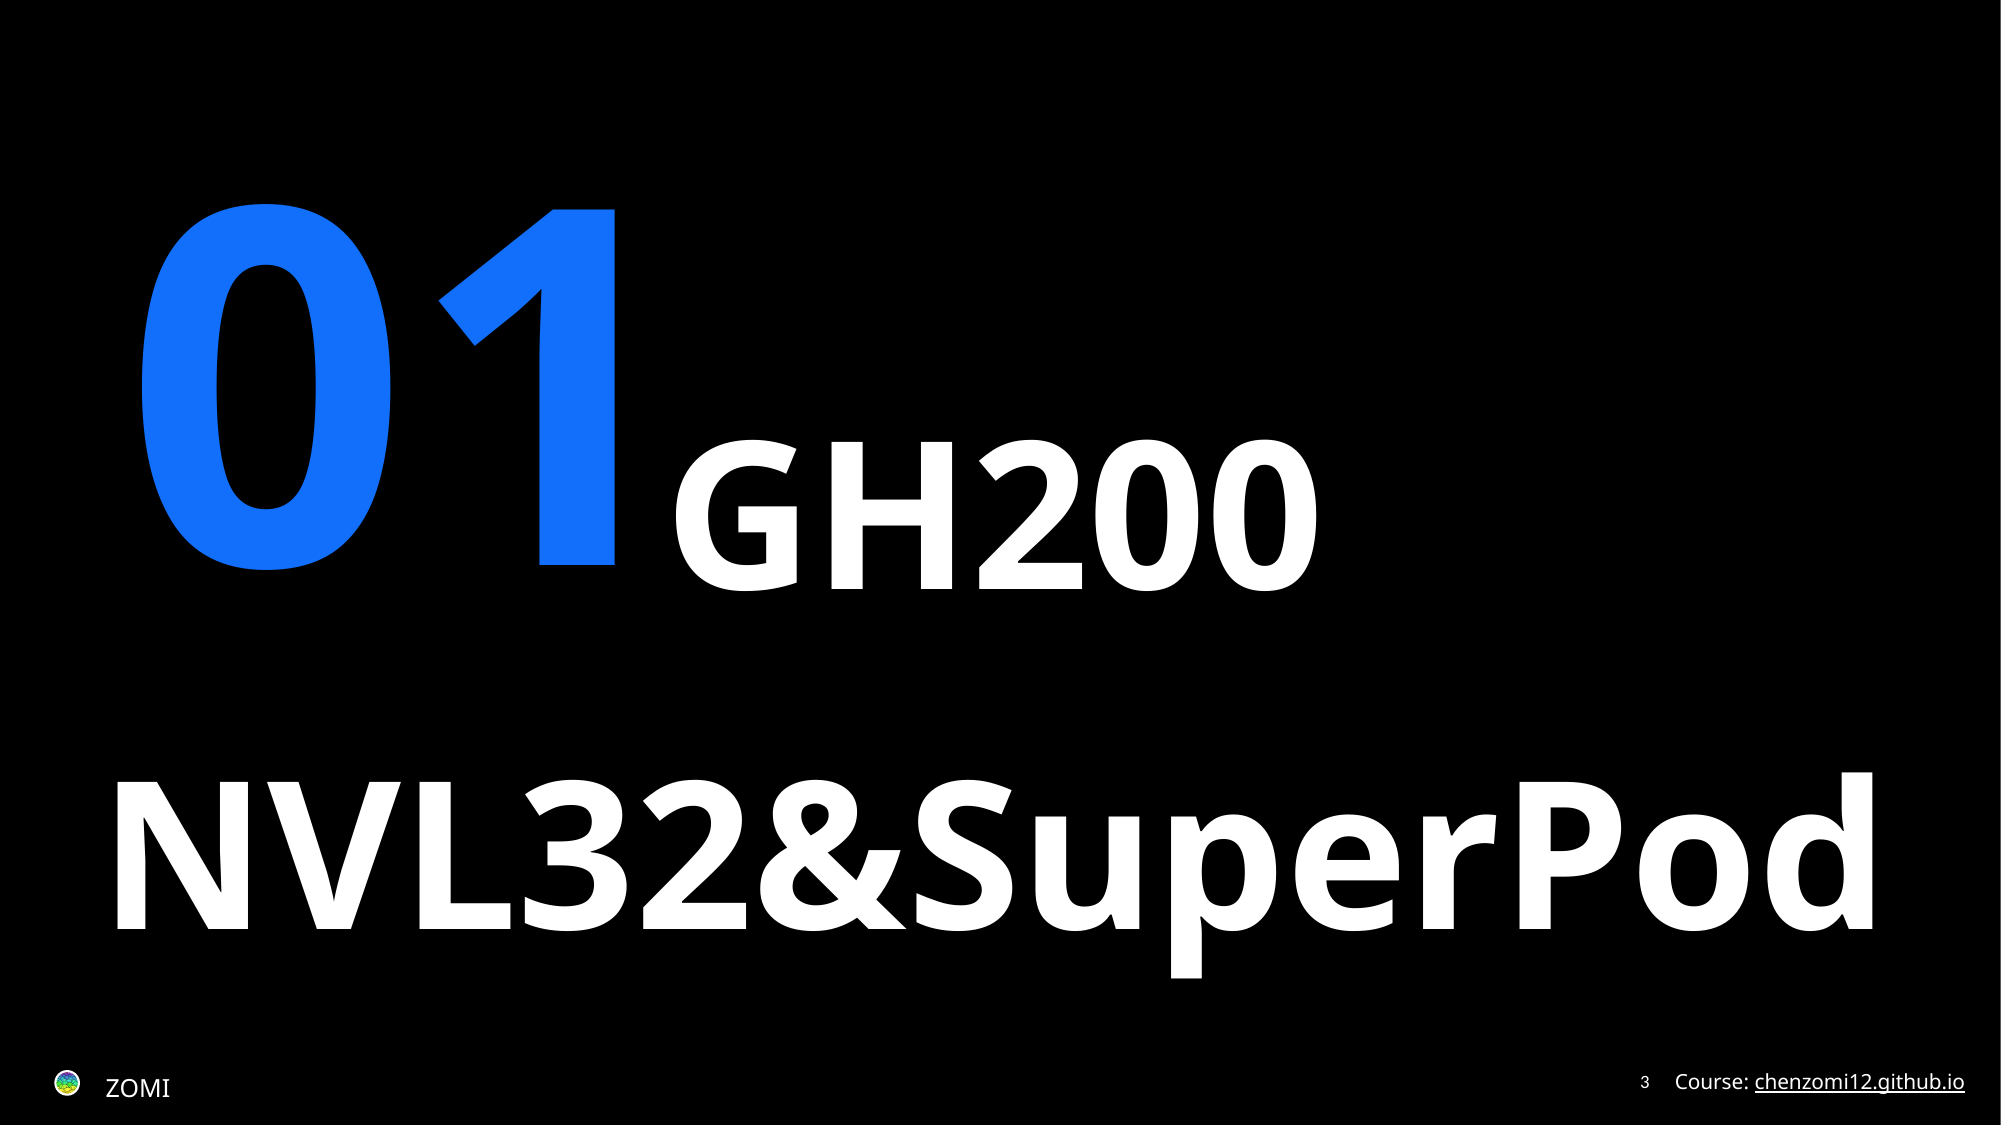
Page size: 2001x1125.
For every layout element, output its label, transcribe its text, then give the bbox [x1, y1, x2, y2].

text_box GH200 NVL32&SuperPod [79, 318, 1910, 986]
text_box 01 [90, 60, 729, 673]
picture [57, 1073, 77, 1093]
